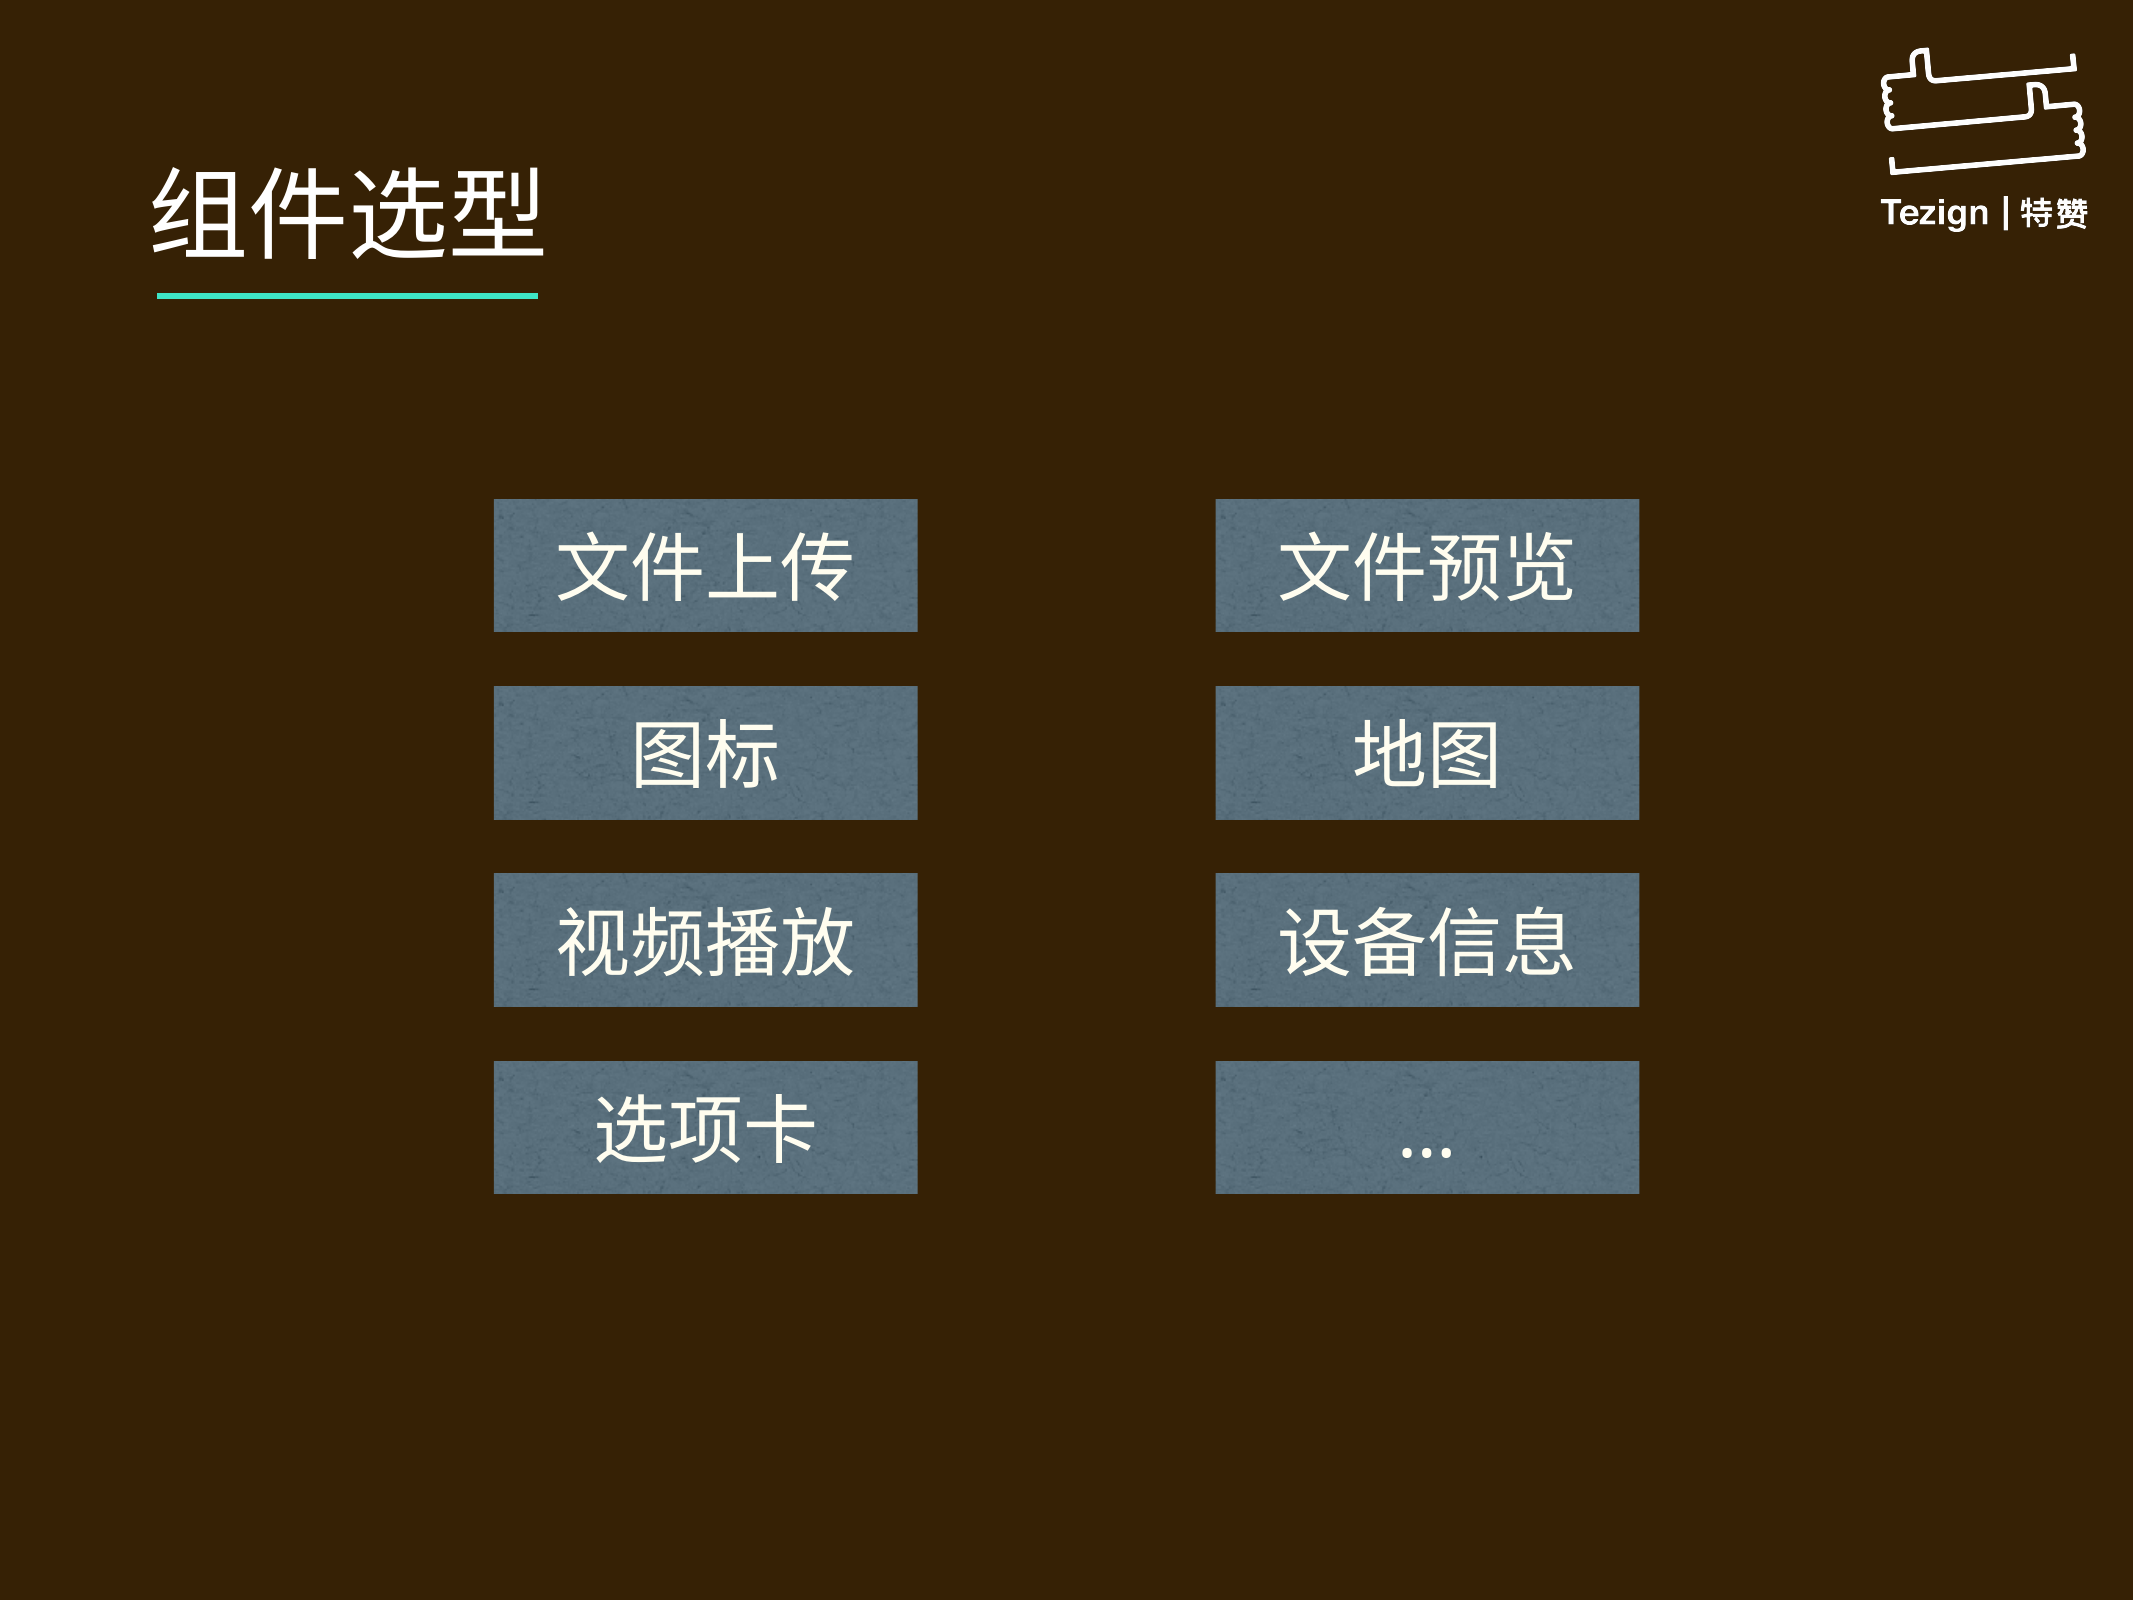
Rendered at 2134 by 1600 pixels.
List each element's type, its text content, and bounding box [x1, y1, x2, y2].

text_box 文件上传 [493, 499, 918, 632]
text_box 图标 [493, 686, 918, 820]
text_box 文件预览 [1215, 499, 1640, 632]
text_box 视频播放 [493, 873, 918, 1007]
text_box 地图 [1215, 686, 1640, 820]
text_box … [1215, 1061, 1640, 1194]
picture [1806, 0, 2134, 308]
text_box 组件选型 [130, 133, 1806, 290]
text_box 设备信息 [1215, 873, 1640, 1007]
text_box 选项卡 [493, 1061, 918, 1194]
